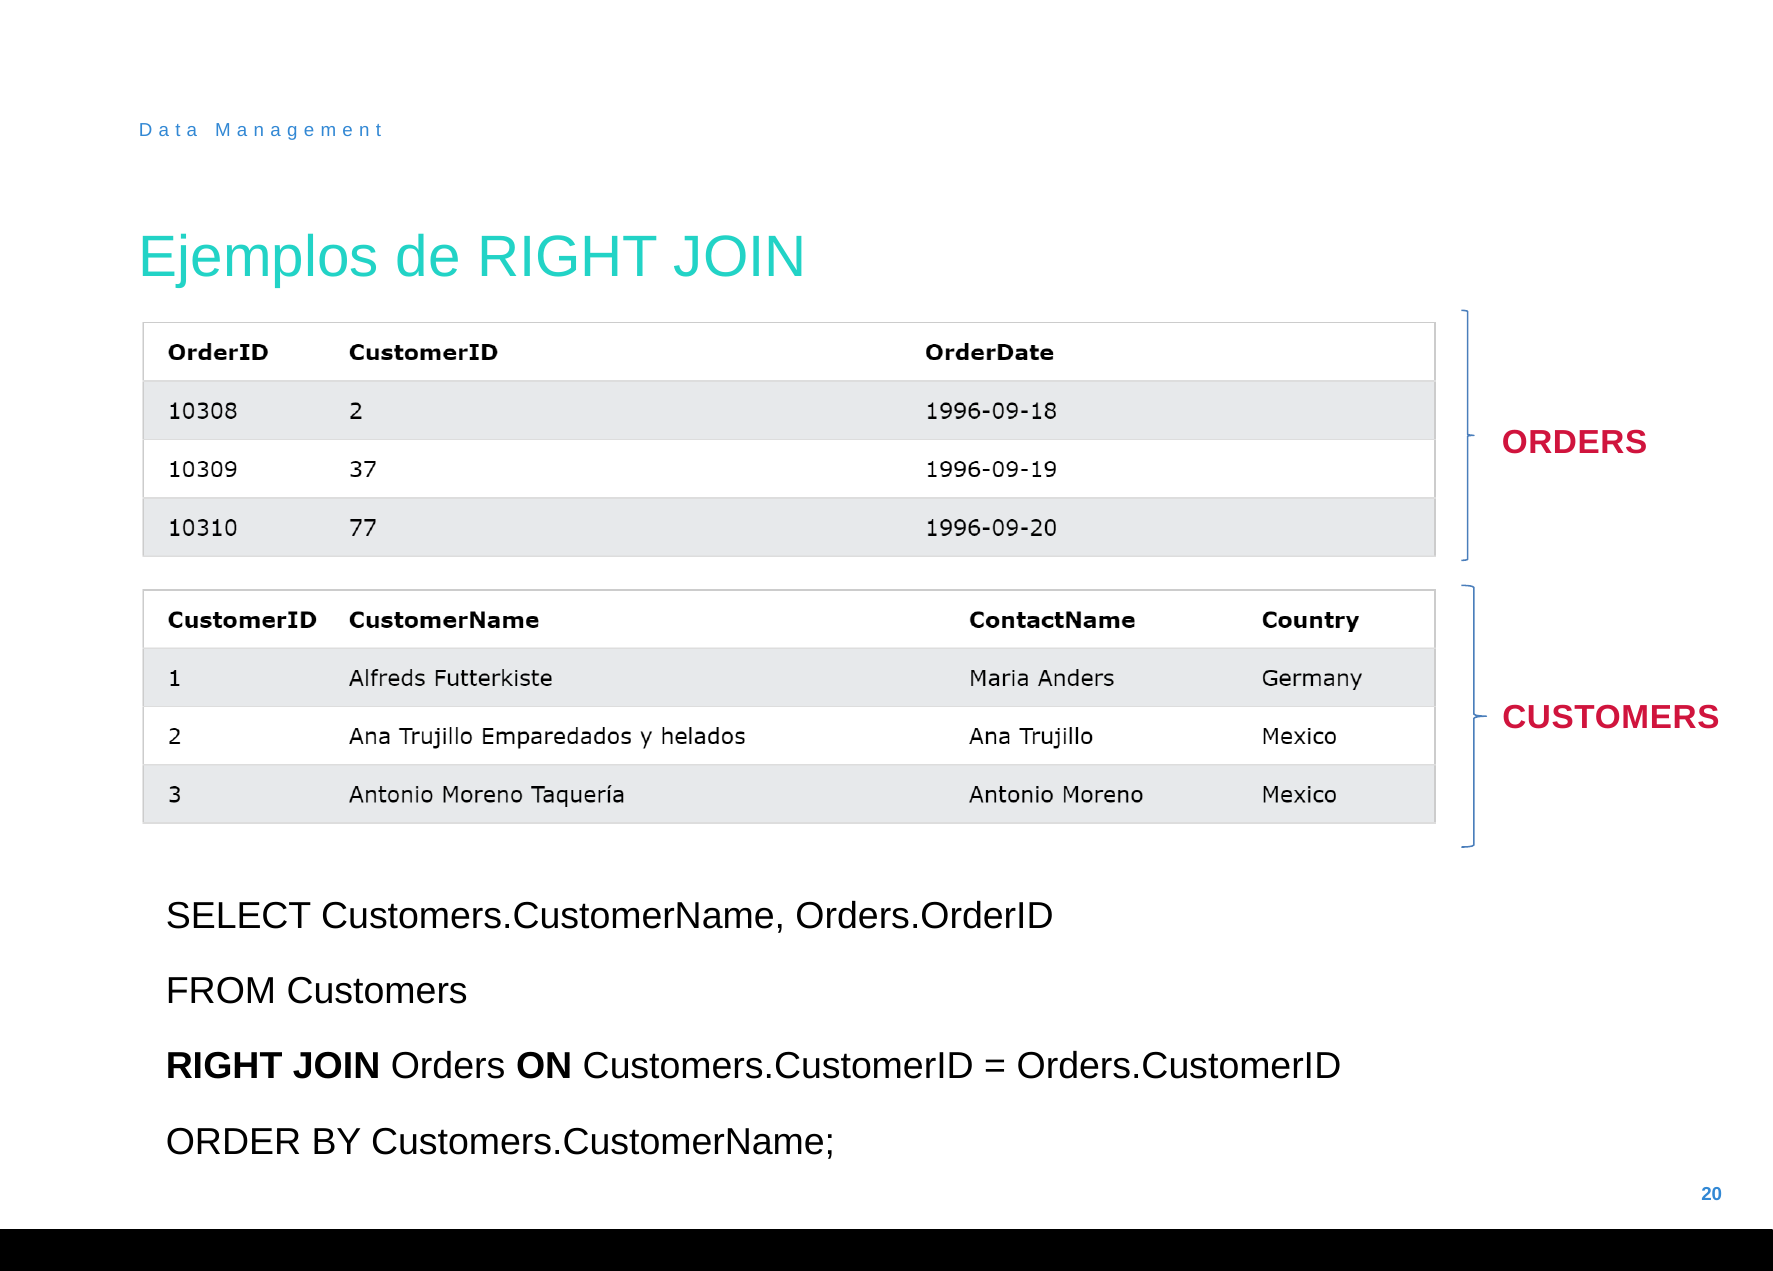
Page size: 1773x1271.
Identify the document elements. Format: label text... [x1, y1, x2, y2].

text_box [1466, 584, 1488, 848]
text_box 20 [1686, 1162, 1756, 1223]
text_box [1467, 310, 1475, 561]
picture [123, 297, 1462, 848]
text_box [0, 1229, 1773, 1271]
text_box SELECT Customers.CustomerName, Orders.OrderID FROM Customers RIGHT JOIN Orders ON Customers.CustomerID = Orders.CustomerID ORDER BY Customers.CustomerName; [148, 883, 1474, 1169]
text_box CUSTOMERS [1500, 692, 1721, 735]
title Ejemplos de RIGHT JOIN [123, 210, 1349, 282]
text_box ORDERS [1499, 417, 1648, 460]
list Data Management [123, 109, 787, 156]
